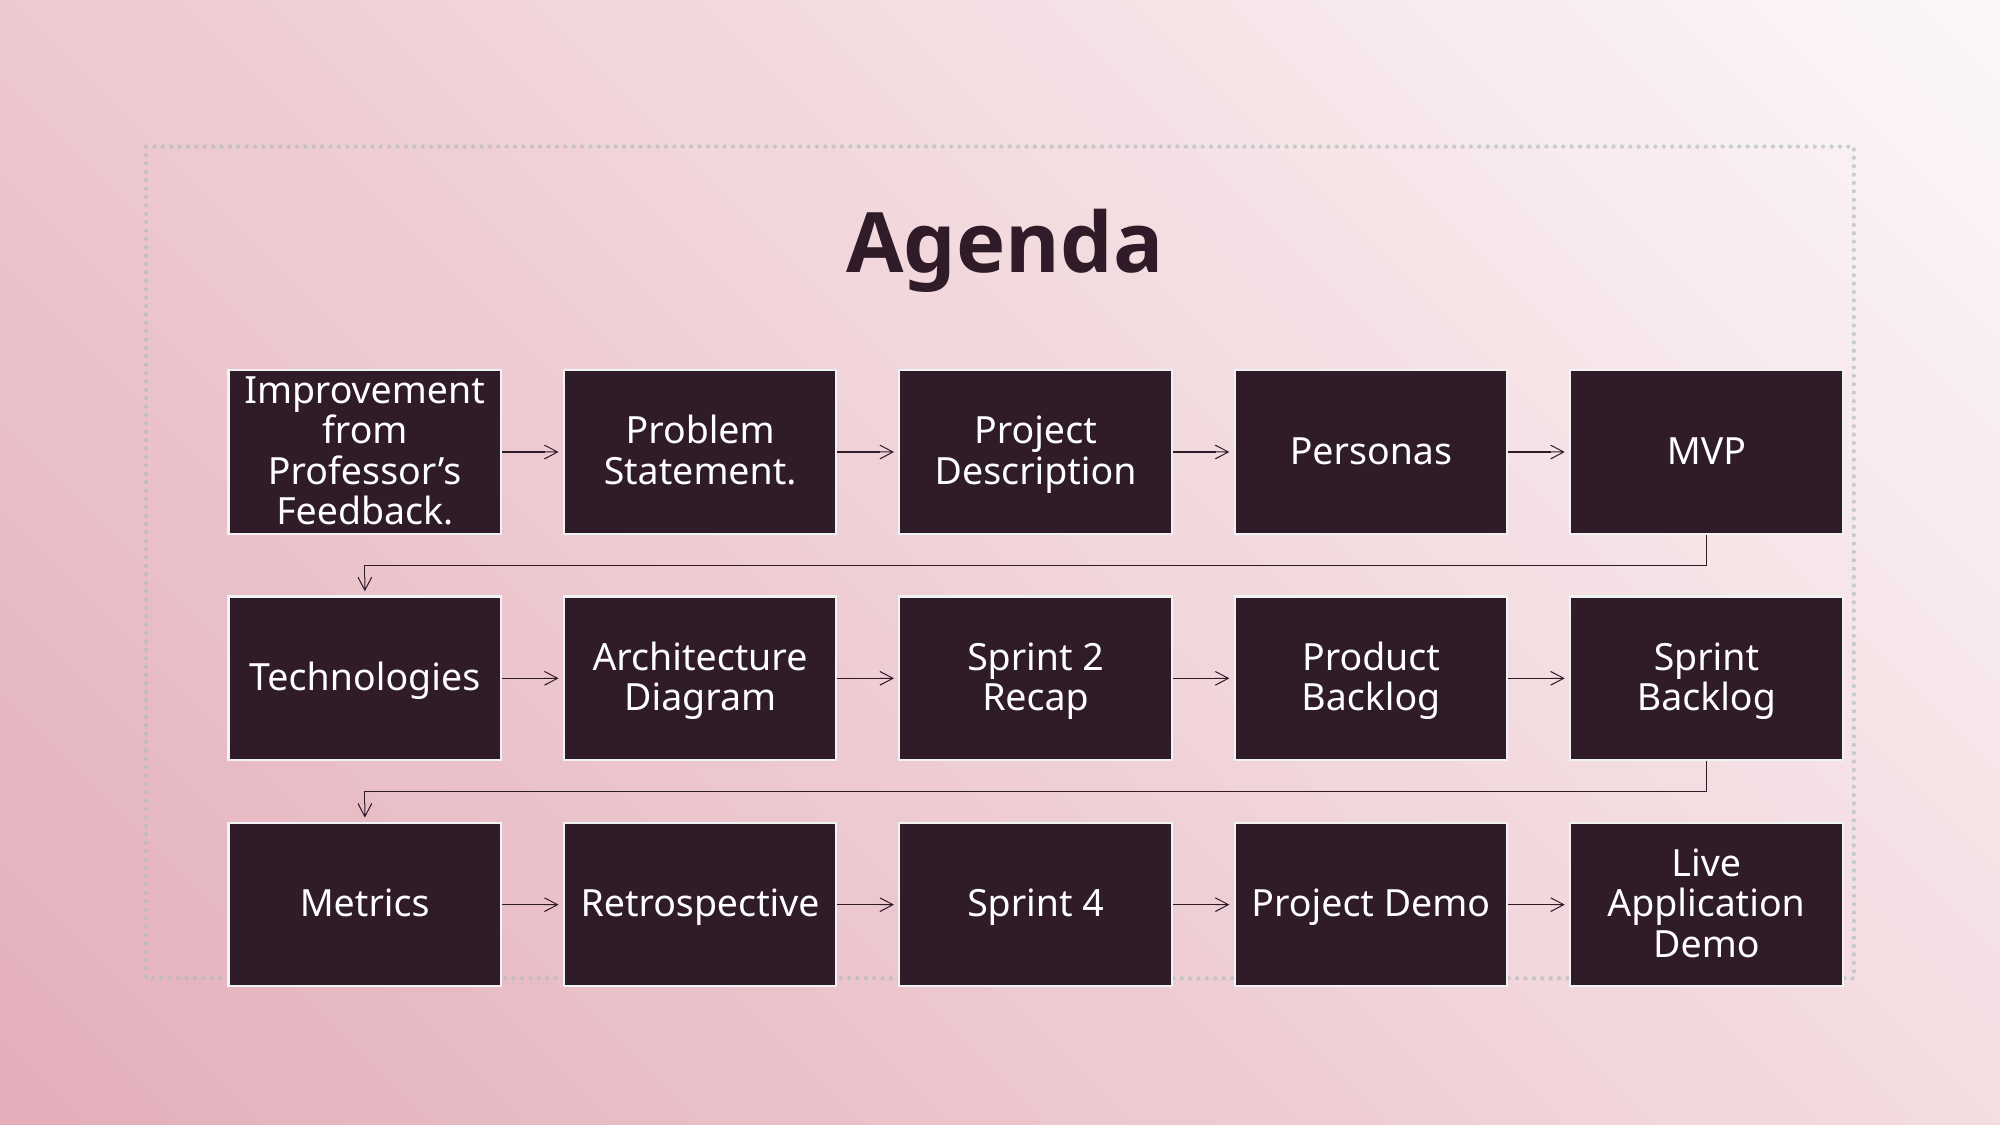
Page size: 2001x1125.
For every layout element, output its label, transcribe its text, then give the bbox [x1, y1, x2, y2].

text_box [227, 350, 1844, 1006]
text_box [145, 146, 1855, 979]
text_box [0, 0, 2000, 1125]
title Agenda [156, 146, 1854, 332]
